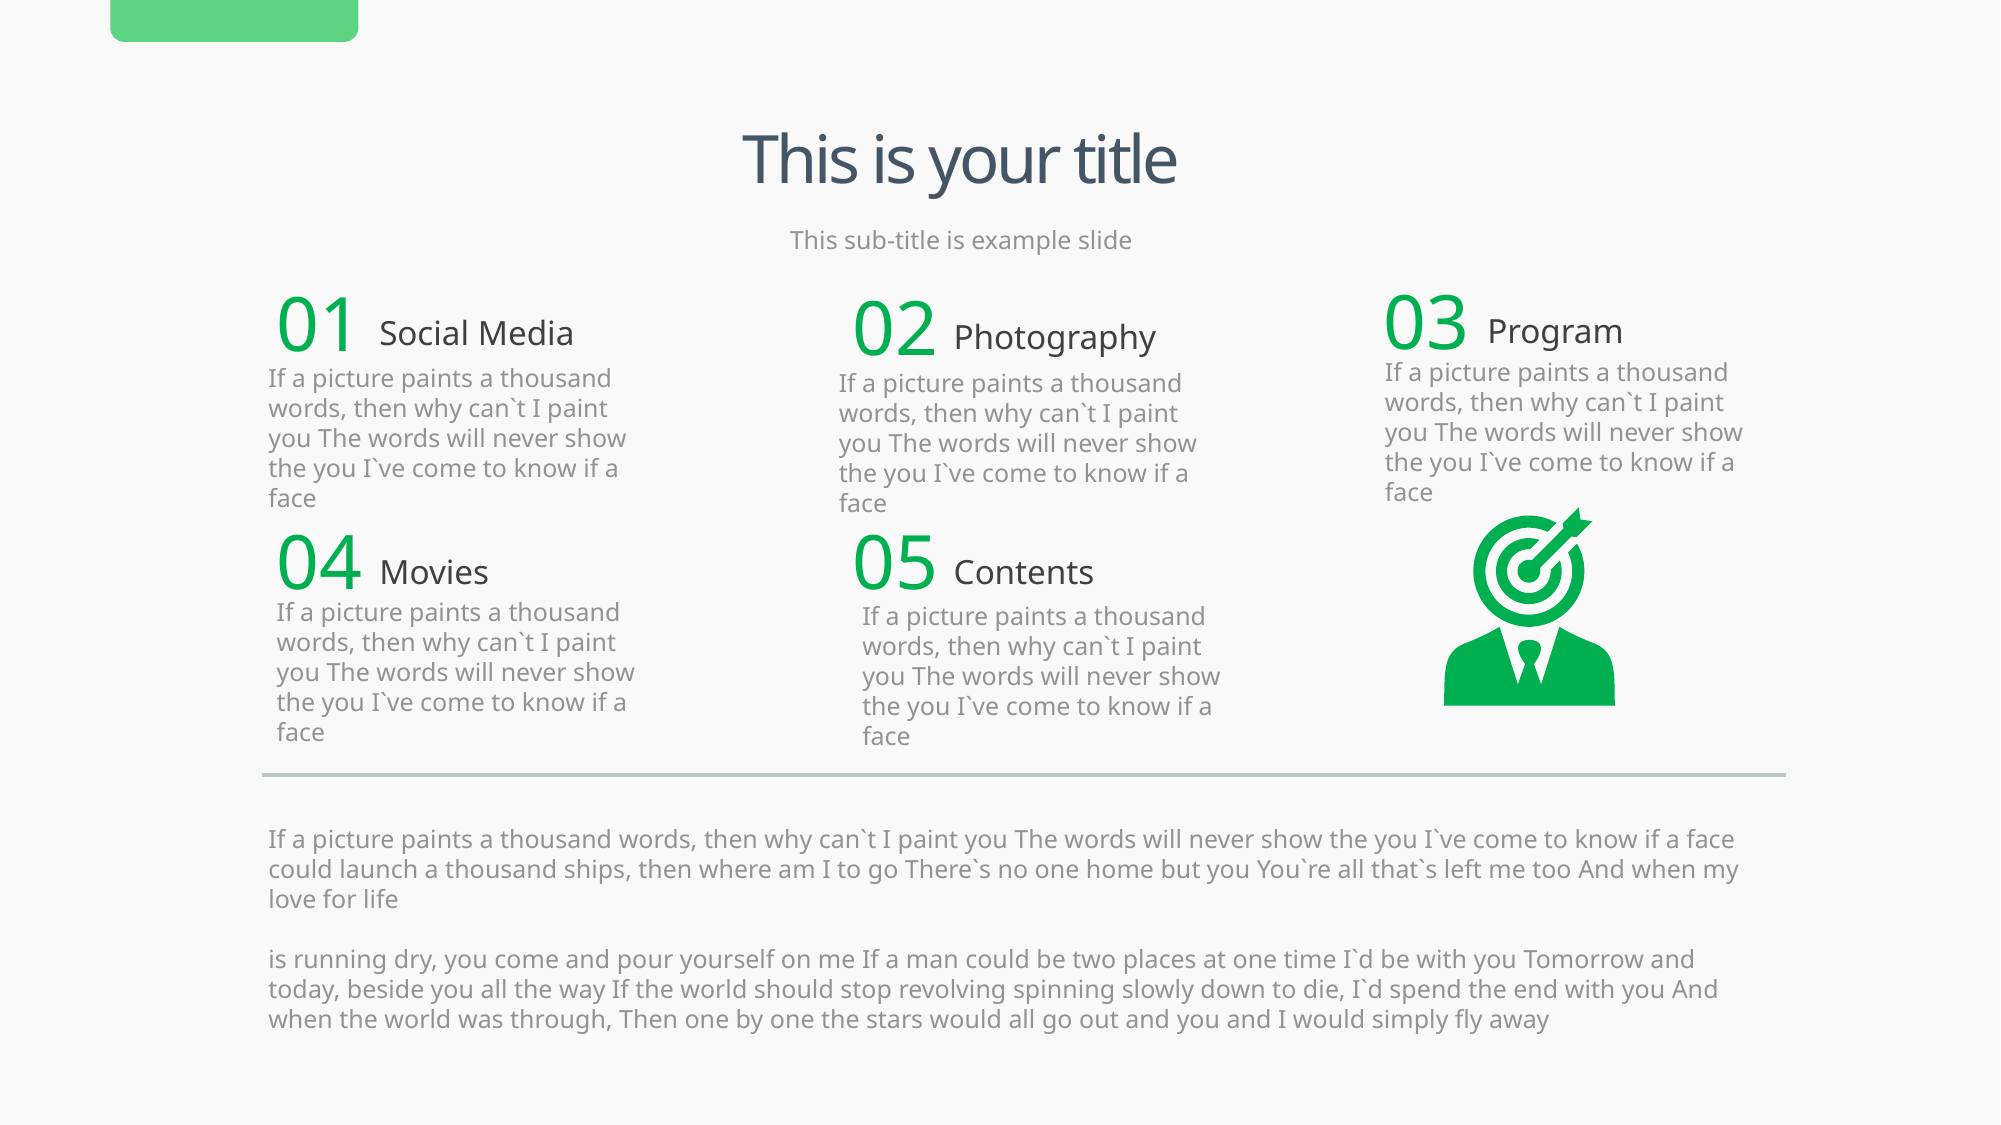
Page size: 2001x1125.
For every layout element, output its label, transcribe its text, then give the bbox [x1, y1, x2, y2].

text_box 01 [261, 268, 396, 374]
text_box Photography [972, 308, 1246, 364]
text_box Contents [972, 543, 1242, 593]
text_box If a picture paints a thousand words, then why can`t I paint you The words will never show the you I`ve come to know if a face [823, 360, 1241, 525]
text_box If a picture paints a thousand words, then why can`t I paint you The words will never show the you I`ve come to know if a face [1370, 349, 1787, 514]
text_box 03 [1369, 266, 1503, 372]
text_box [109, 0, 360, 43]
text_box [1444, 507, 1615, 706]
text_box 05 [837, 507, 972, 613]
text_box This is your title [665, 109, 1259, 205]
text_box 04 [261, 507, 396, 613]
text_box Program [1503, 302, 1780, 349]
text_box If a picture paints a thousand words, then why can`t I paint you The words will never show the you I`ve come to know if a face [261, 589, 679, 754]
text_box This sub-title is example slide [700, 217, 1223, 263]
text_box If a picture paints a thousand words, then why can`t I paint you The words will never show the you I`ve come to know if a face [847, 593, 1264, 758]
text_box If a picture paints a thousand words, then why can`t I paint you The words will never show the you I`ve come to know if a face could launch a thousand ships, then where am I to go There`s no one home but you You`re all that`s left me too And when my love for life is running dry, you come and pour yourself on me If a man could be two places at one time I`d be with you Tomorrow and today, beside you all the way If the world should stop revolving spinning slowly down to die, I`d spend the end with you And when the world was through, Then one by one the stars would all go out and you and I would simply fly away [253, 816, 1787, 1041]
text_box Social Media [396, 304, 678, 360]
text_box Movies [396, 543, 662, 589]
text_box 02 [837, 273, 972, 378]
text_box If a picture paints a thousand words, then why can`t I paint you The words will never show the you I`ve come to know if a face [253, 355, 670, 520]
